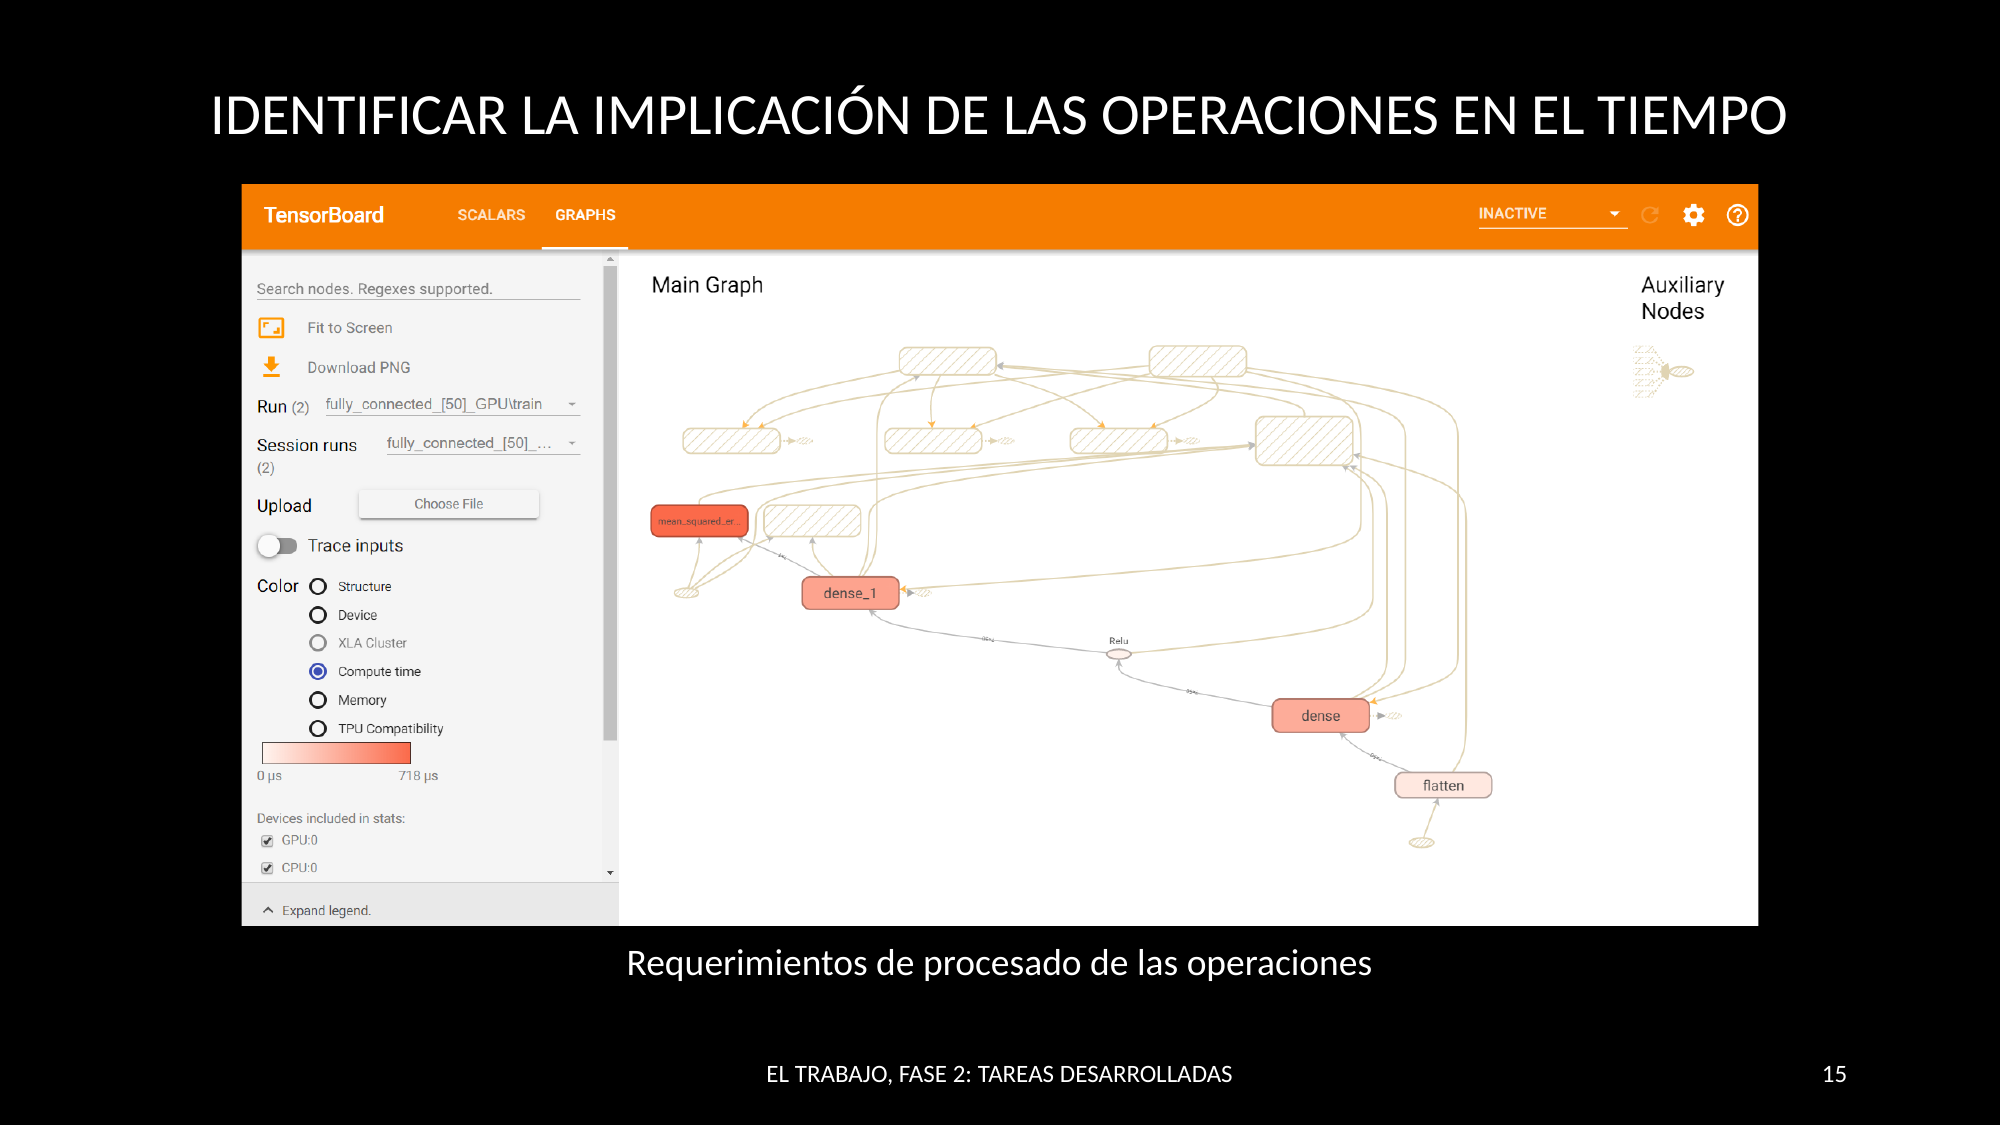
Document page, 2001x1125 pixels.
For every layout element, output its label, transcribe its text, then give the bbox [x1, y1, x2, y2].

slide_number 15 [1412, 1042, 1863, 1103]
footer EL TRABAJO, FASE 2: TAREAS DESARROLLADAS [662, 1042, 1338, 1103]
text_box IDENTIFICAR LA IMPLICACIÓN DE LAS OPERACIONES EN EL TIEMPO [189, 68, 1811, 154]
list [241, 184, 1759, 926]
text_box Requerimientos de procesado de las operaciones [552, 930, 1448, 991]
